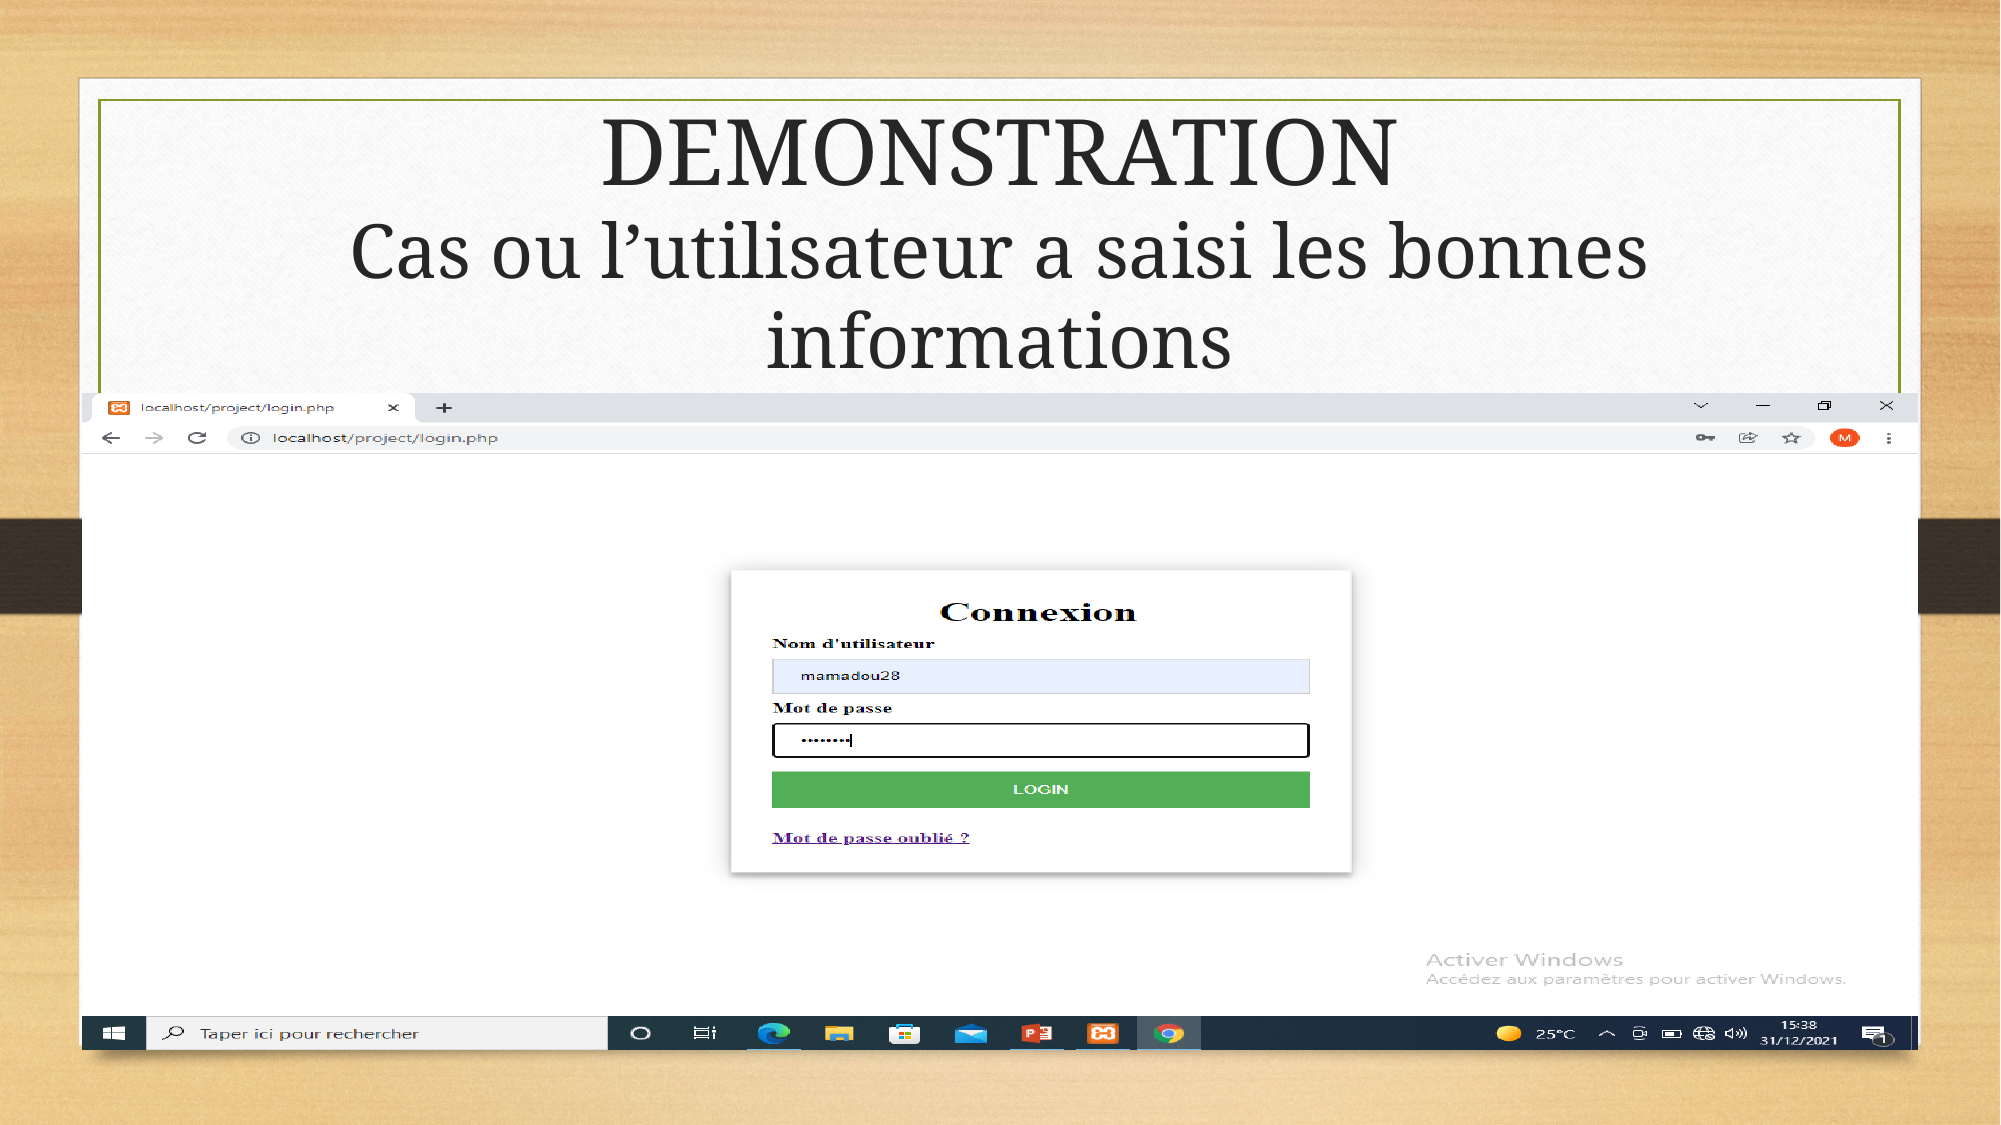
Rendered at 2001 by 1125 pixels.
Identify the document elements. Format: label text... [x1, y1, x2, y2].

title DEMONSTRATION Cas ou l’utilisateur a saisi les bonnes informations [212, 83, 1788, 393]
picture [0, 0, 2001, 1125]
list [82, 393, 1918, 1051]
